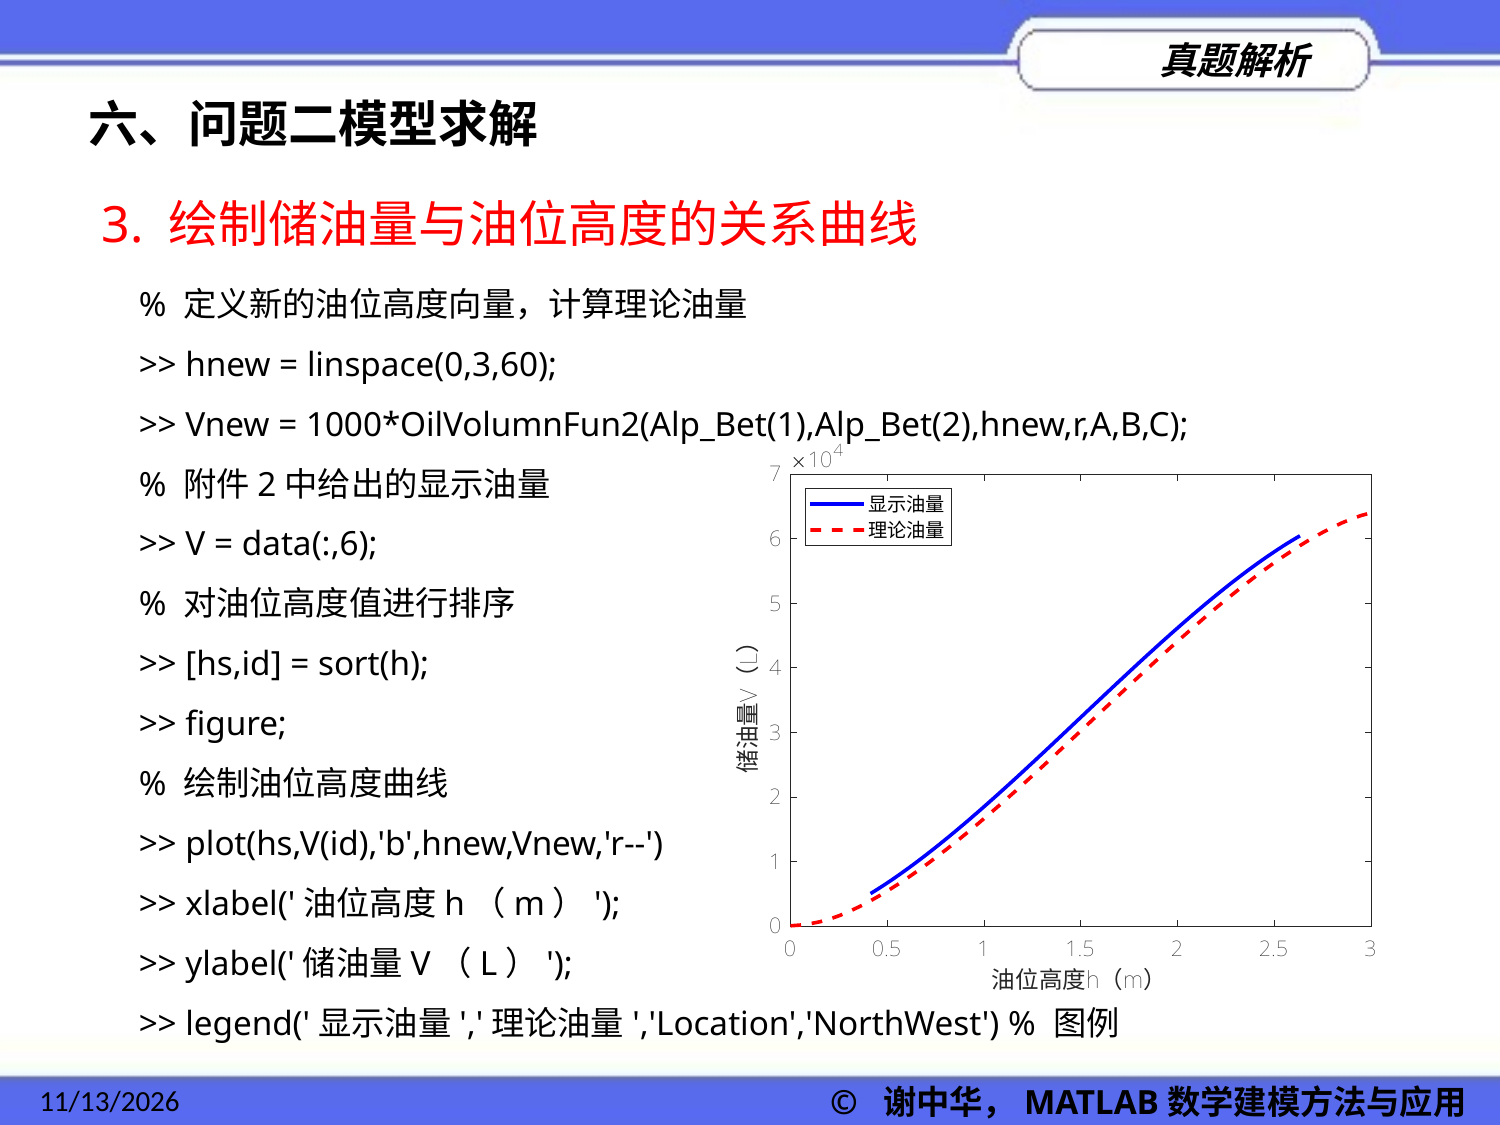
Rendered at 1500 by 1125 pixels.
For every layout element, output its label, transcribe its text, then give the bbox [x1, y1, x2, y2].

text_box 3. 绘制储油量与油位高度的关系曲线 [86, 160, 1365, 260]
text_box 六、问题二模型求解 [73, 85, 747, 160]
footer © 谢中华，MATLAB数学建模方法与应用 [809, 1079, 1488, 1123]
text_box % 定义新的油位高度向量，计算理论油量 >> hnew = linspace(0,3,60); >> Vnew = 1000*OilVolumnFun2(Alp_Bet(1),Alp_Bet(2),hnew,r,A,B,C); % 附件2中给出的显示油量 >> V = data(:,6); % 对油位高度值进行排序 >> [hs,id] = sort(h); >> figure; % 绘制油位高度曲线 >> plot(hs,V(id),'b',hnew,Vnew,'r--') >> xlabel('油位高度h（m）'); >> ylabel('储油量V（L）'); >> legend('显示油量','理论油量','Location','NorthWest') % 图例 [123, 255, 1435, 1049]
picture [0, 0, 1500, 1125]
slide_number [24, 1077, 349, 1123]
